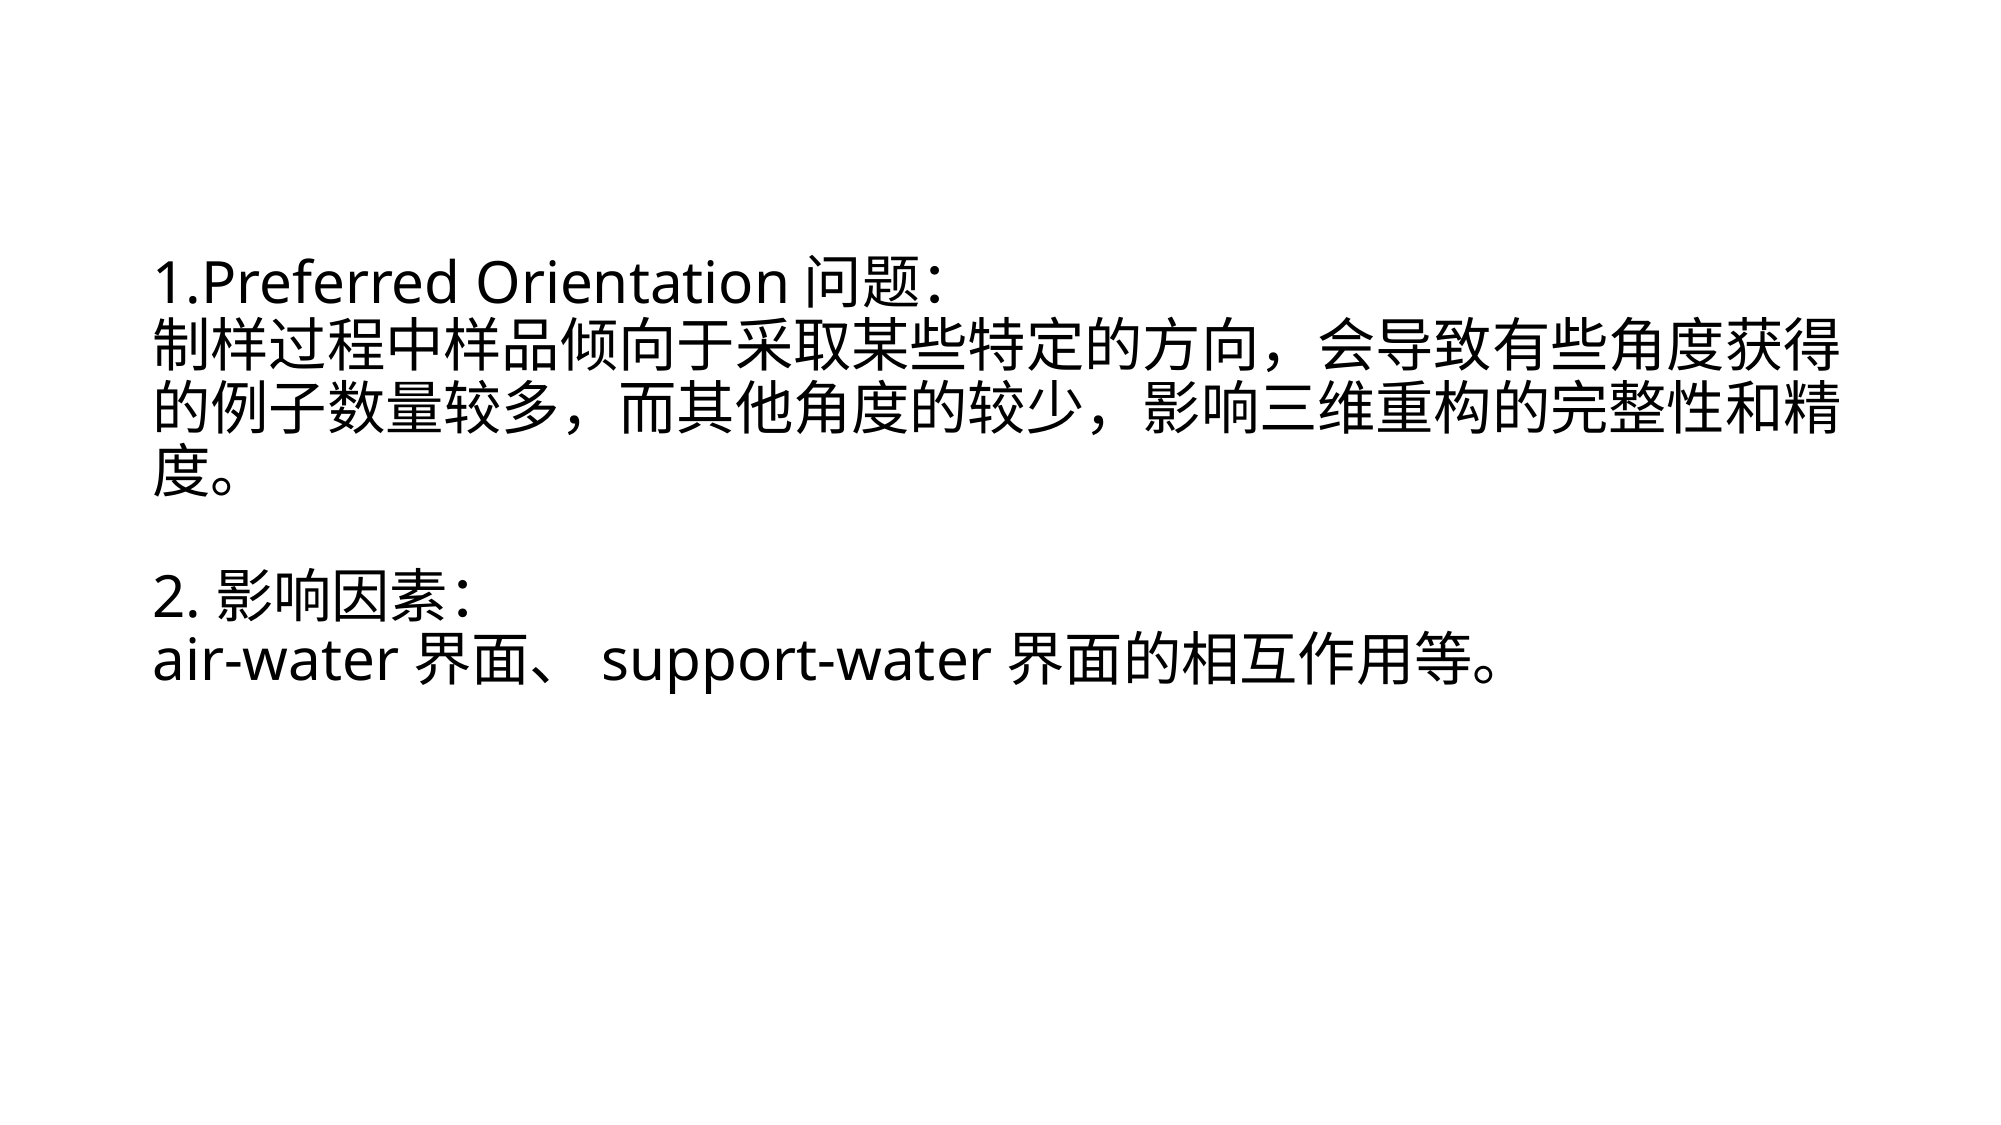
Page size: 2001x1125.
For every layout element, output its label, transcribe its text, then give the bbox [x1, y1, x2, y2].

title 1.Preferred Orientation问题： 制样过程中样品倾向于采取某些特定的方向，会导致有些角度获得的例子数量较多，而其他角度的较少，影响三维重构的完整性和精度。 2.影响因素： air-water界面、support-water界面的相互作用等。 [137, 38, 1863, 1041]
